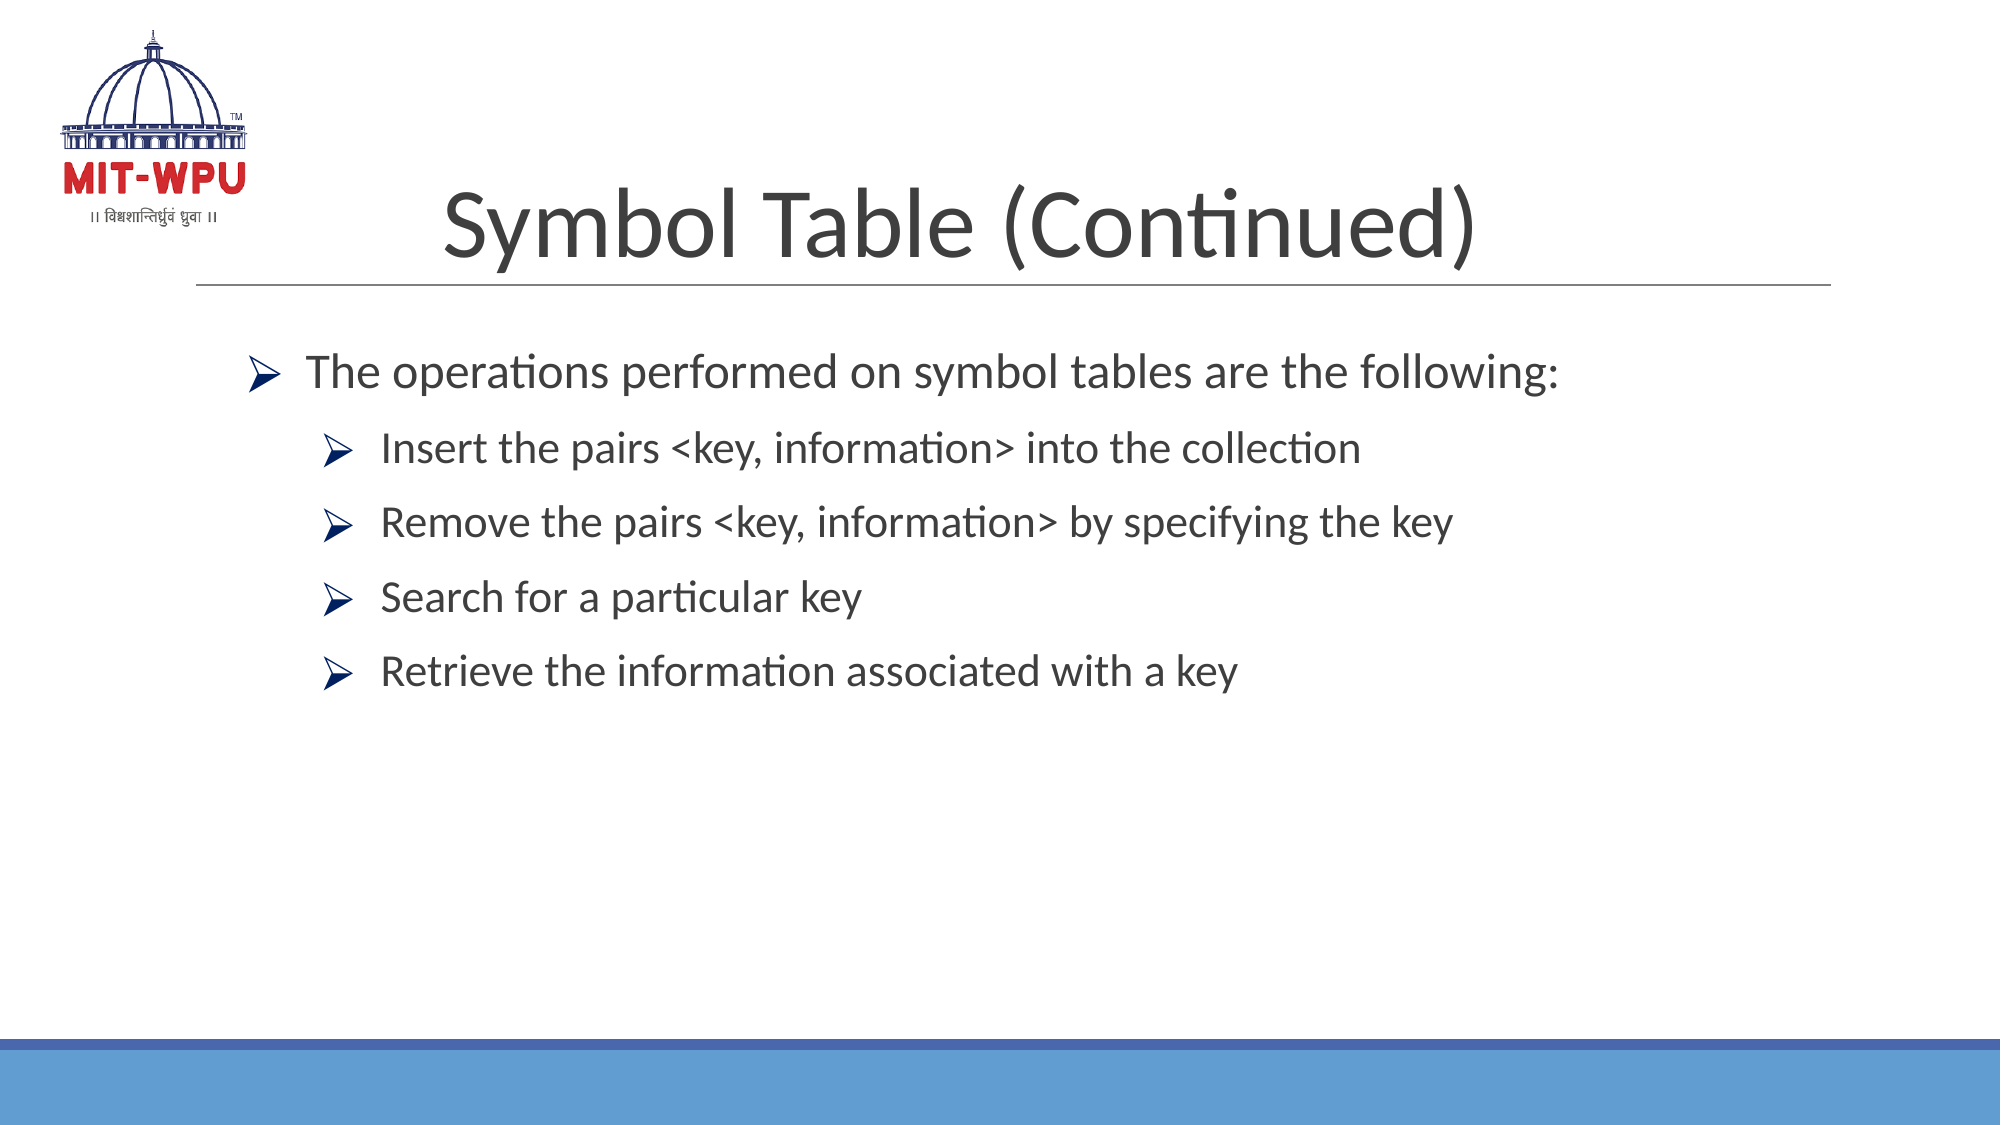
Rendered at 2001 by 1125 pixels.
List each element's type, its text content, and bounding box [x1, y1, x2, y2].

title Symbol Table (Continued) [427, 47, 1830, 285]
list The operations performed on symbol tables are the following: Insert the pairs <key, information> into the collection Remove the pairs <key, information> by specifying the key Search for a particular key Retrieve the information associated with a key [217, 337, 1655, 782]
picture [60, 29, 269, 228]
